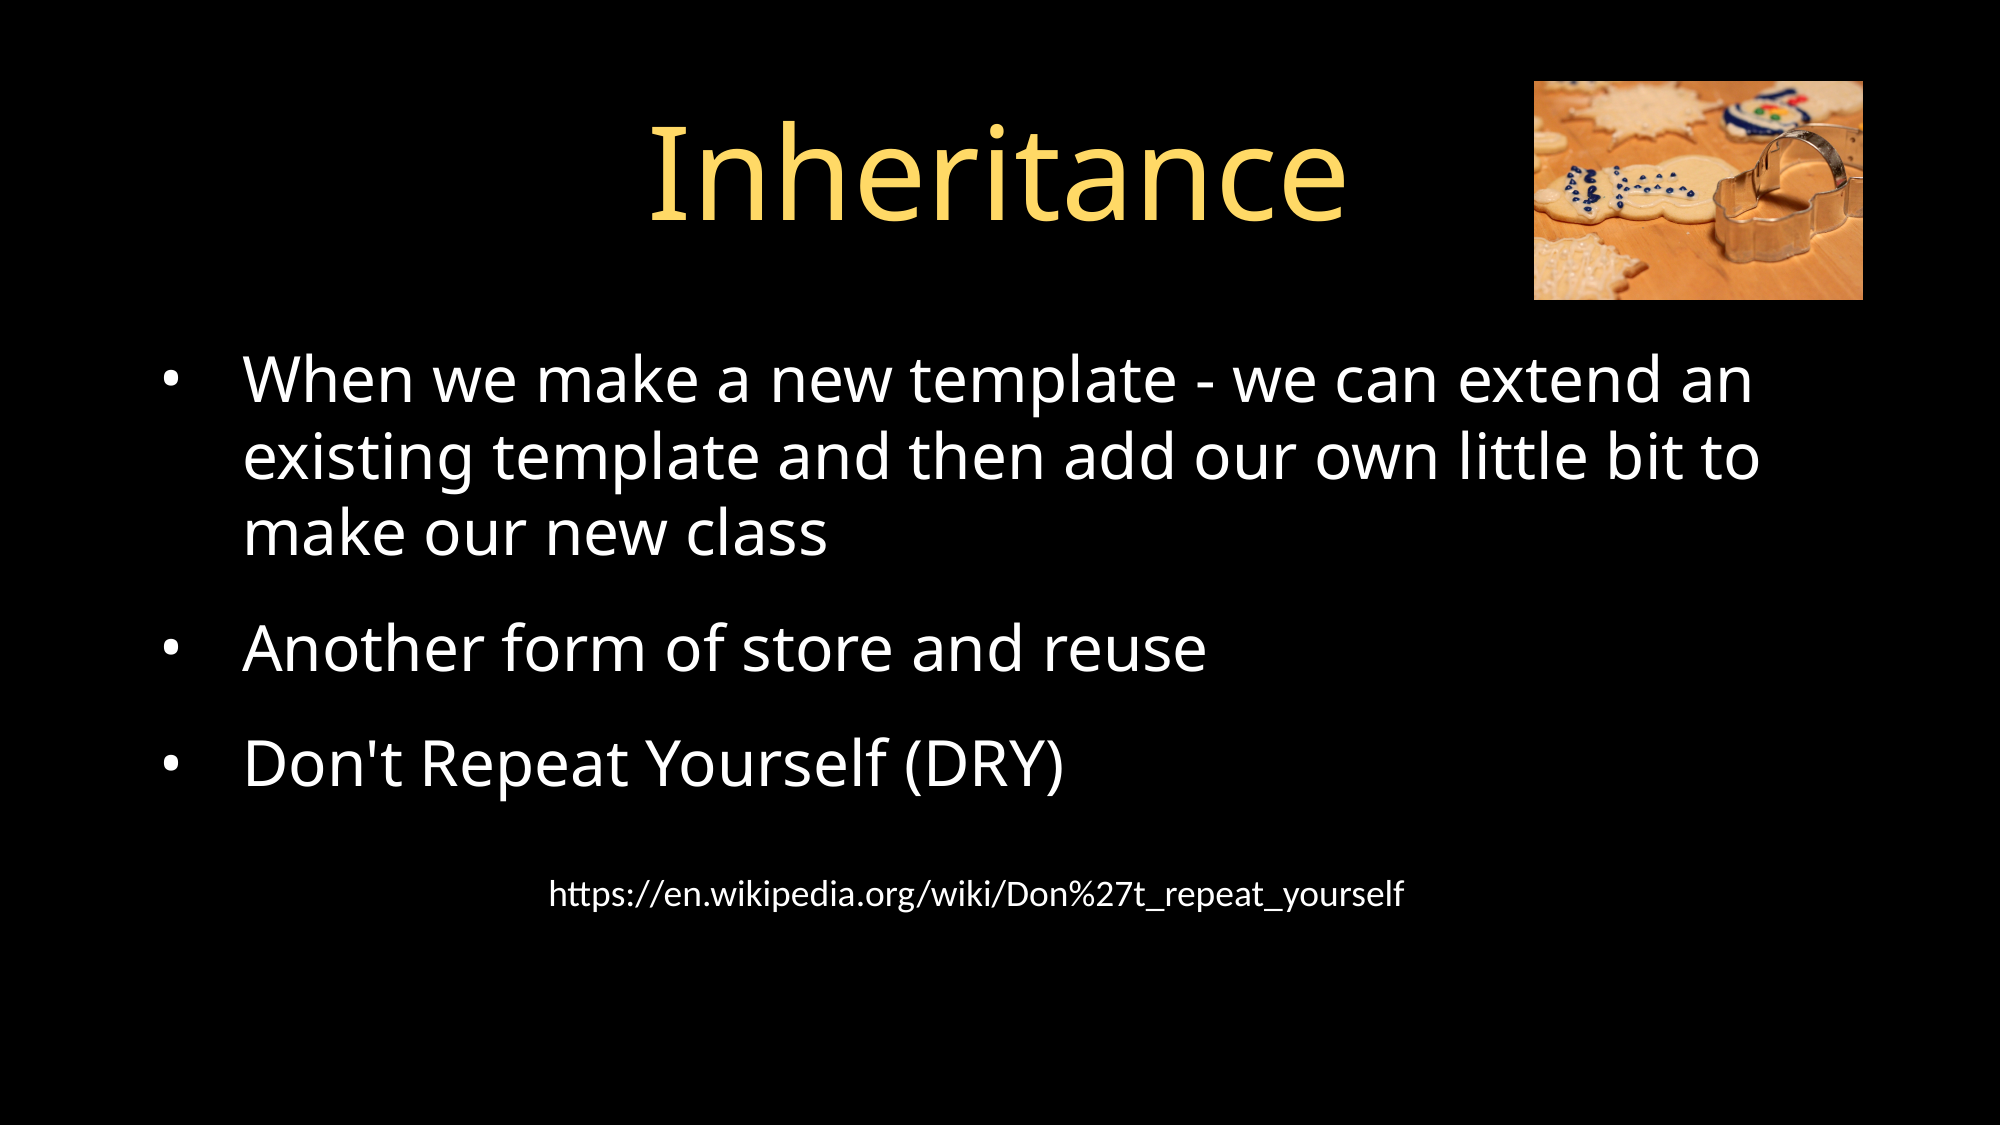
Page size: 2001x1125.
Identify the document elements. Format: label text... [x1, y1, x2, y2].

list When we make a new template - we can extend an existing template and then add our own little bit to make our new class Another form of store and reuse Don't Repeat Yourself (DRY) [137, 299, 1863, 839]
title Inheritance [137, 59, 1863, 278]
text_box https://en.wikipedia.org/wiki/Don%27t_repeat_yourself [533, 861, 1421, 921]
picture [1534, 80, 1863, 300]
